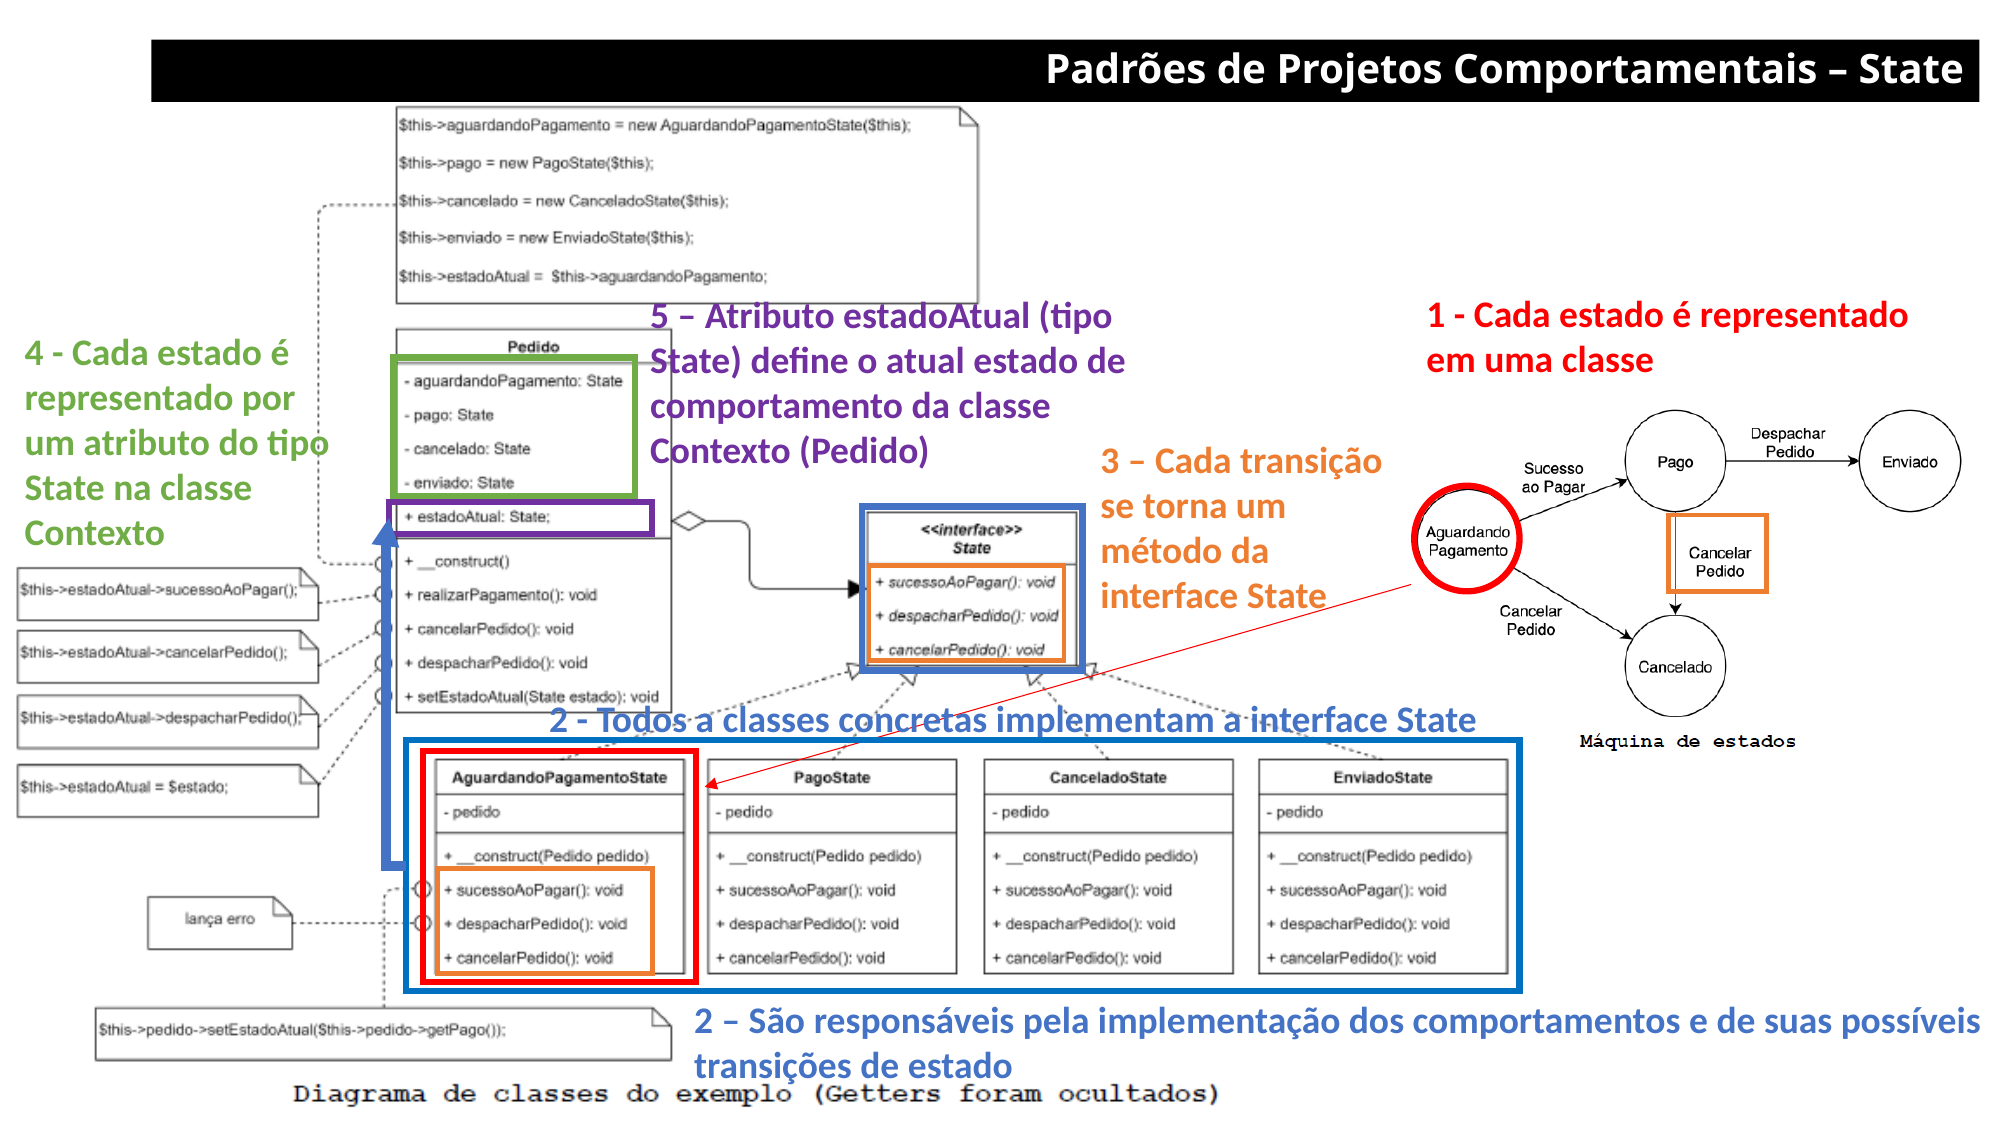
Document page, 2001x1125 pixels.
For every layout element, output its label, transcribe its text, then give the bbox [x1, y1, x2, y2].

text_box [388, 518, 407, 866]
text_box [704, 584, 1412, 787]
picture [9, 101, 1977, 1121]
text_box 2 – São responsáveis pela implementação dos comportamentos e de suas possíveis transições de estado [1523, 988, 2000, 1093]
text_box Padrões de Projetos Comportamentais – State [151, 39, 1980, 102]
text_box 1 - Cada estado é representado em uma classe [1523, 282, 1949, 387]
